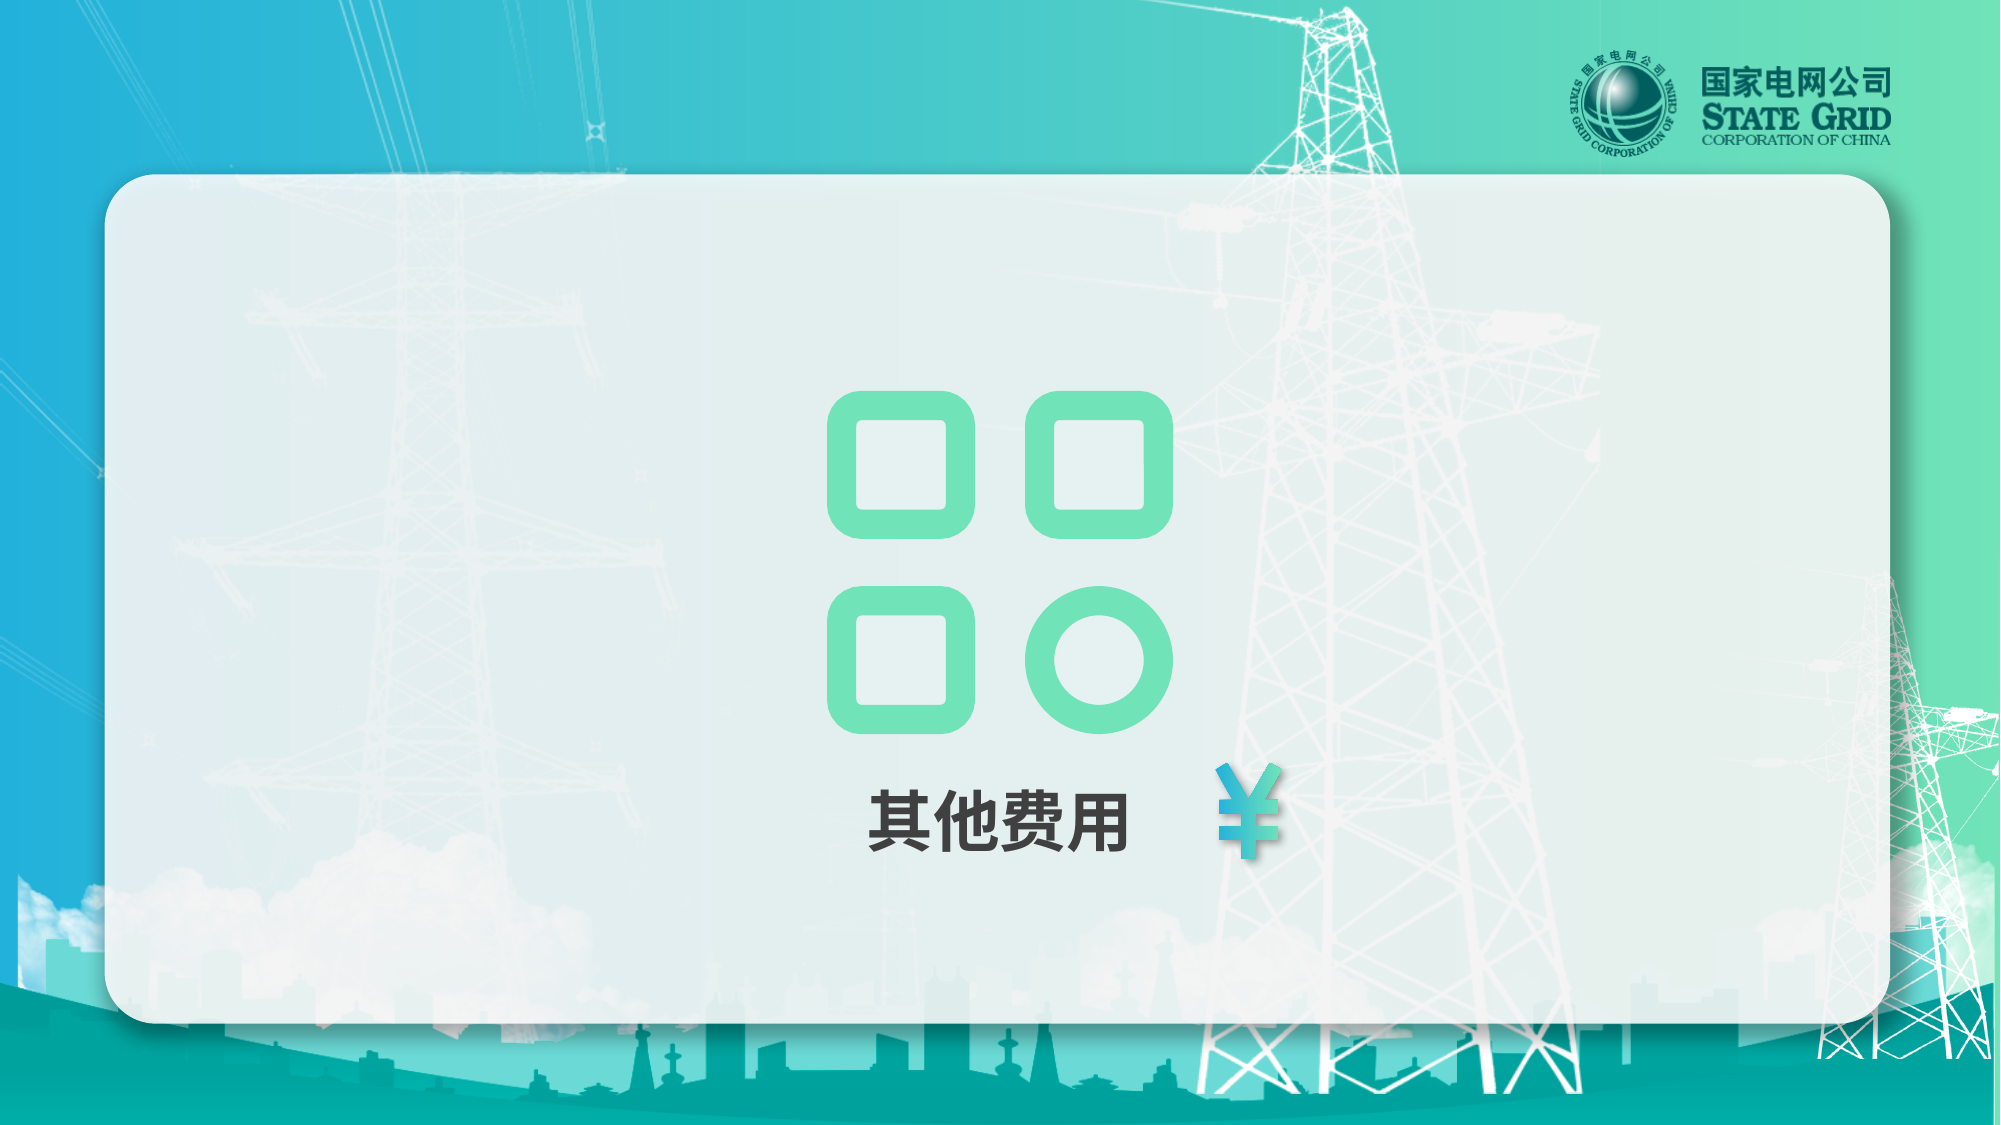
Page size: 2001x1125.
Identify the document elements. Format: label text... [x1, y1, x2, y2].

text_box 其他费用 [851, 772, 1149, 867]
text_box [840, 599, 962, 721]
text_box [1038, 599, 1160, 721]
text_box [1038, 404, 1160, 526]
picture [0, 0, 1999, 1125]
text_box [1213, 761, 1284, 860]
text_box [840, 404, 962, 526]
